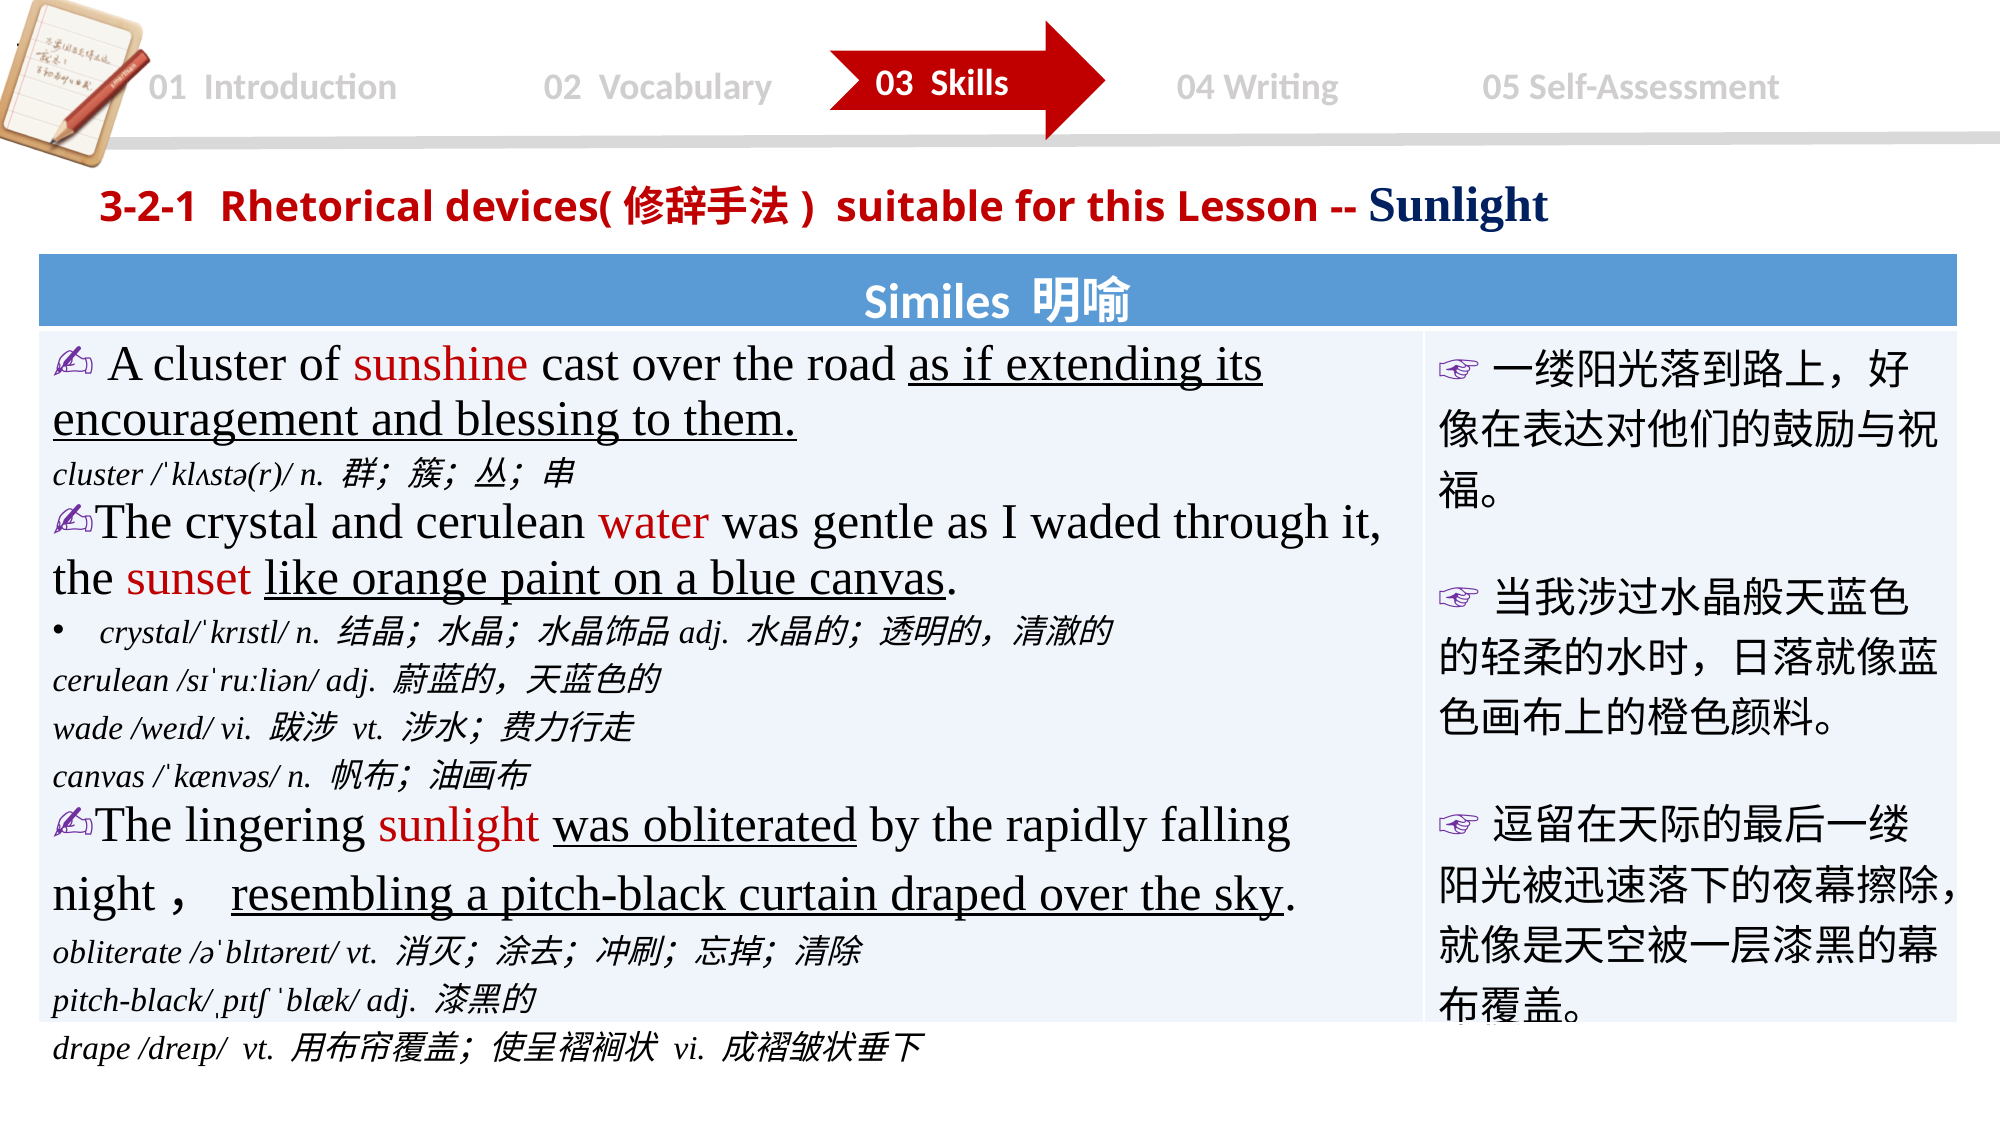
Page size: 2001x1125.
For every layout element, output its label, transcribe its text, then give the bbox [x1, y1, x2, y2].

picture [0, 0, 162, 178]
table_cell ☞一缕阳光落到路上，好像在表达对他们的鼓励与祝福。 ☞当我涉过水晶般天蓝色的轻柔的水时，日落就像蓝色画布上的橙色颜料。 ☞逗留在天际的最后一缕阳光被迅速落下的夜幕擦除，就像是天空被一层漆黑的幕布覆盖。 [1425, 331, 1957, 1022]
text_box 01 Introduction 02 Vocabulary 03 Skills 04 Writing 05 Self-Assessment [1069, 42, 1926, 117]
text_box 3-2-1 Rhetorical devices(修辞手法) suitable for this Lesson -- Sunlight [84, 164, 1857, 240]
table_header Similes 明喻 [39, 254, 1957, 326]
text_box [142, 137, 2000, 144]
text_box 01 Introduction 02 Vocabulary 03 Skills 04 Writing 05 Self-Assessment [142, 42, 1045, 117]
text_box 03 Skills [829, 20, 1106, 137]
table_cell ✍ A cluster of sunshine cast over the road as if extending its encouragement and blessing to them. cluster /ˈklʌstə(r)/ n. 群；簇；丛；串 ✍The crystal and cerulean water was gentle as I waded through it, the sunset like orange paint on a blue canvas. crystal/ˈkrɪstl/ n. 结晶；水晶；水晶饰品adj. 水晶的；透明的，清澈的 cerulean /sɪˈruːliən/ adj. 蔚蓝的，天蓝色的 wade /weɪd/ vi. 跋涉 vt. 涉水；费力行走 canvas /ˈkænvəs/ n. 帆布；油画布 ✍The lingering sunlight was obliterated by the rapidly falling night，resembling a pitch-black curtain draped over the sky. obliterate /əˈblɪtəreɪt/ vt. 消灭；涂去；冲刷；忘掉；清除 pitch-black/ˌpɪtʃ ˈblæk/ adj. 漆黑的 drape /dreɪp/ vt. 用布帘覆盖；使呈褶裥状 vi. 成褶皱状垂下 [39, 331, 1423, 1022]
